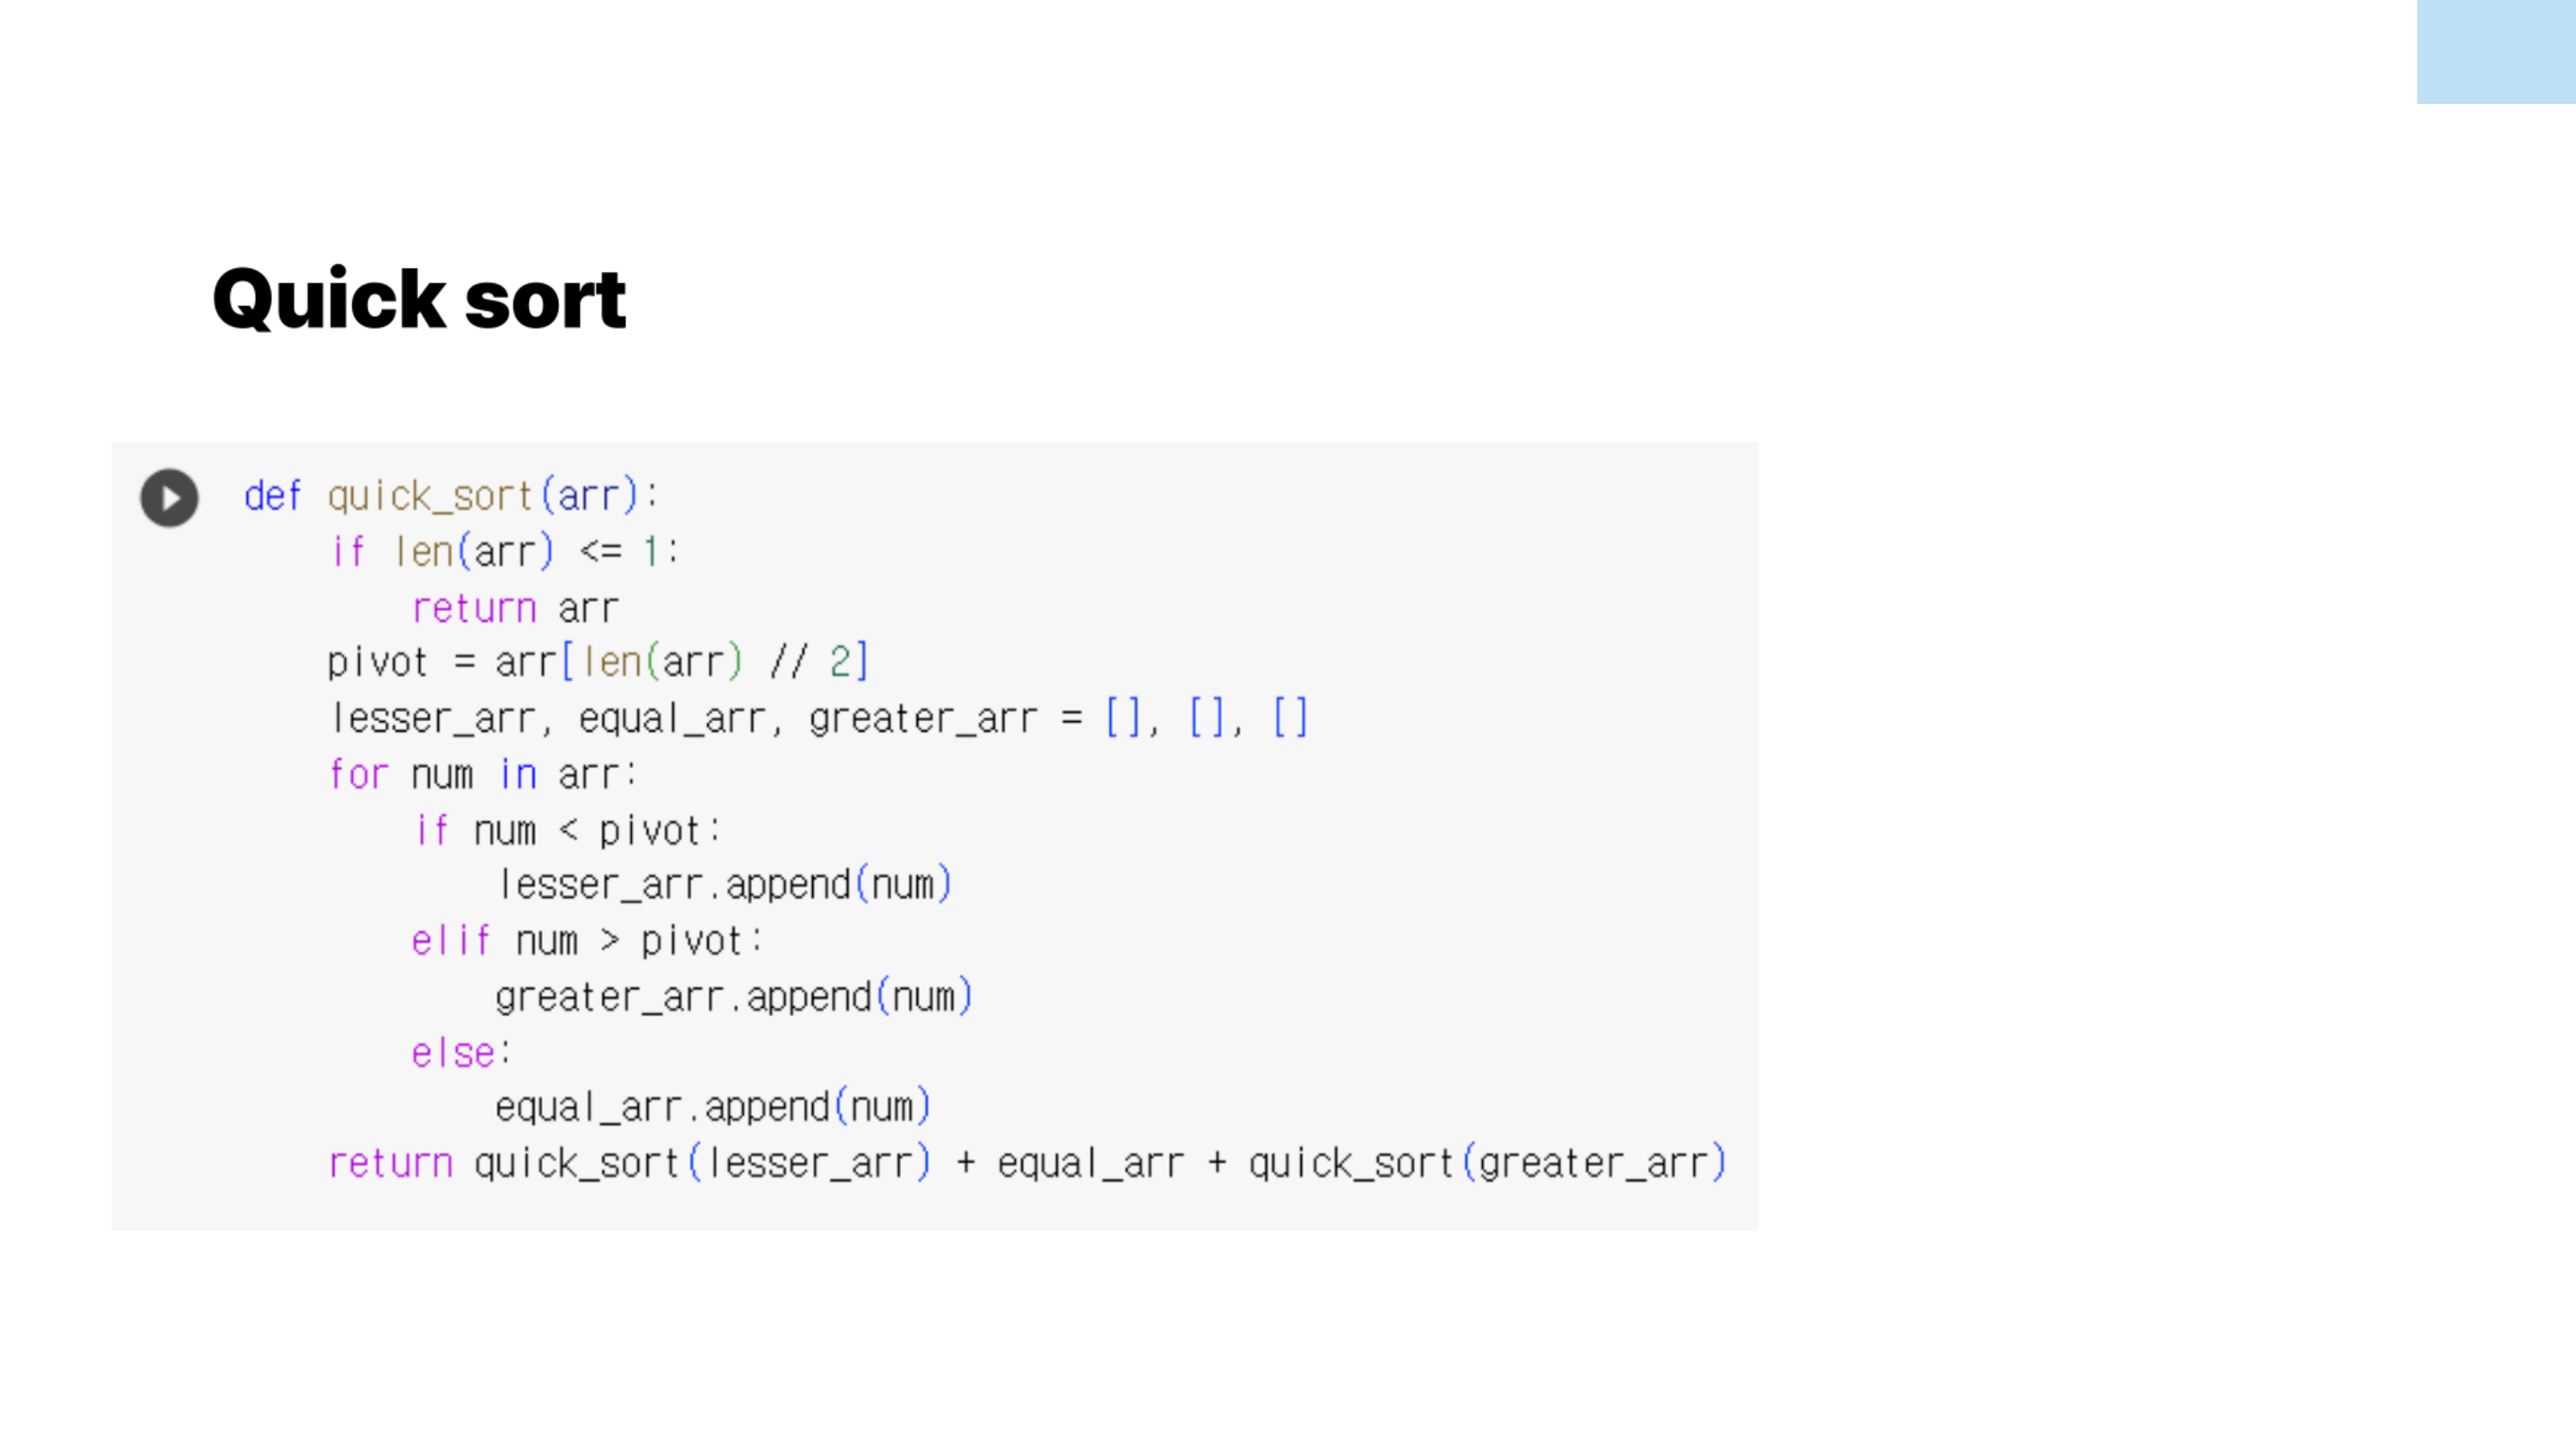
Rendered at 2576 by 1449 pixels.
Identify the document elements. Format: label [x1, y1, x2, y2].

text_box [112, 442, 1759, 1232]
text_box [2416, 0, 2576, 104]
picture [80, 206, 709, 432]
